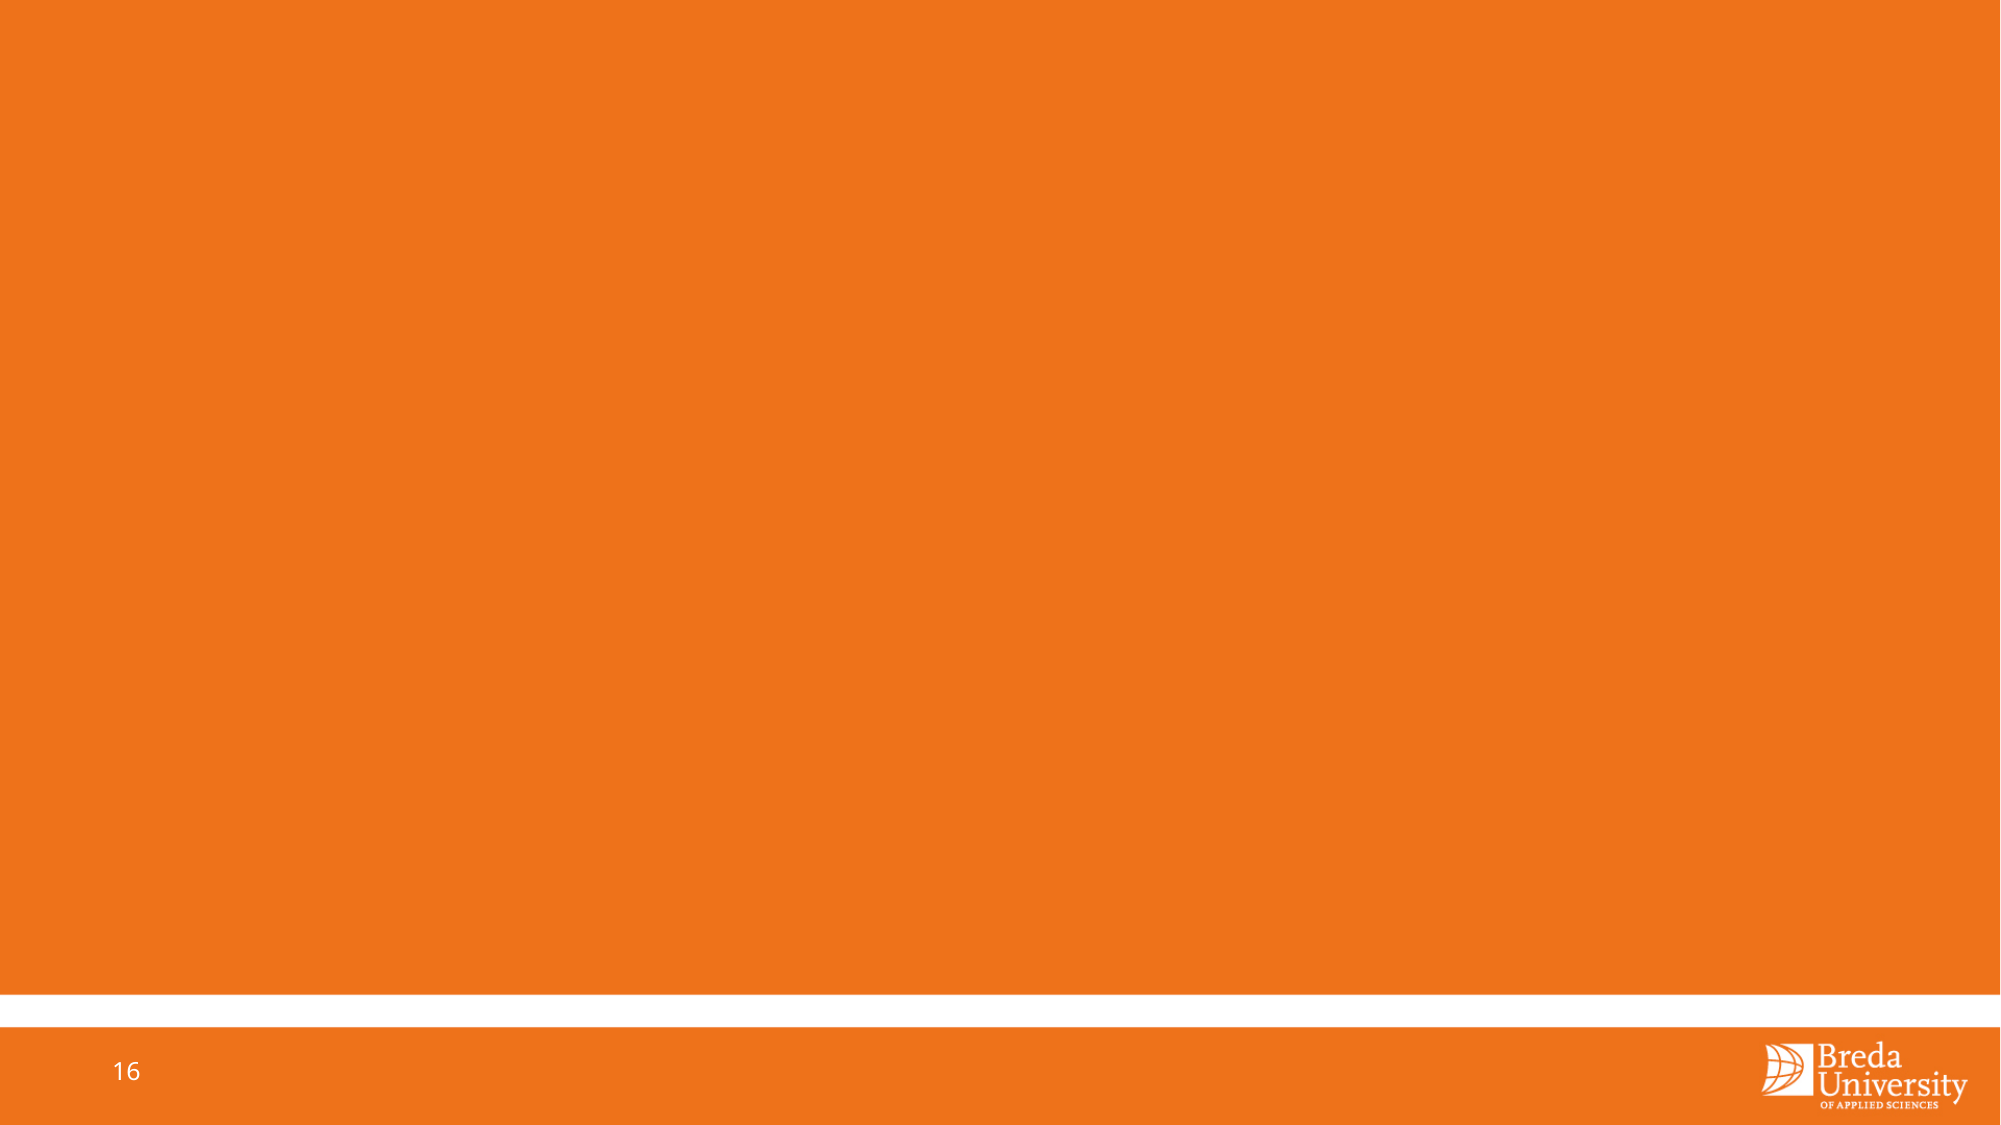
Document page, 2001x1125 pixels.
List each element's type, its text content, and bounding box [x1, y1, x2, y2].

picture [0, 0, 2001, 1125]
slide_number 16 [97, 1042, 198, 1103]
